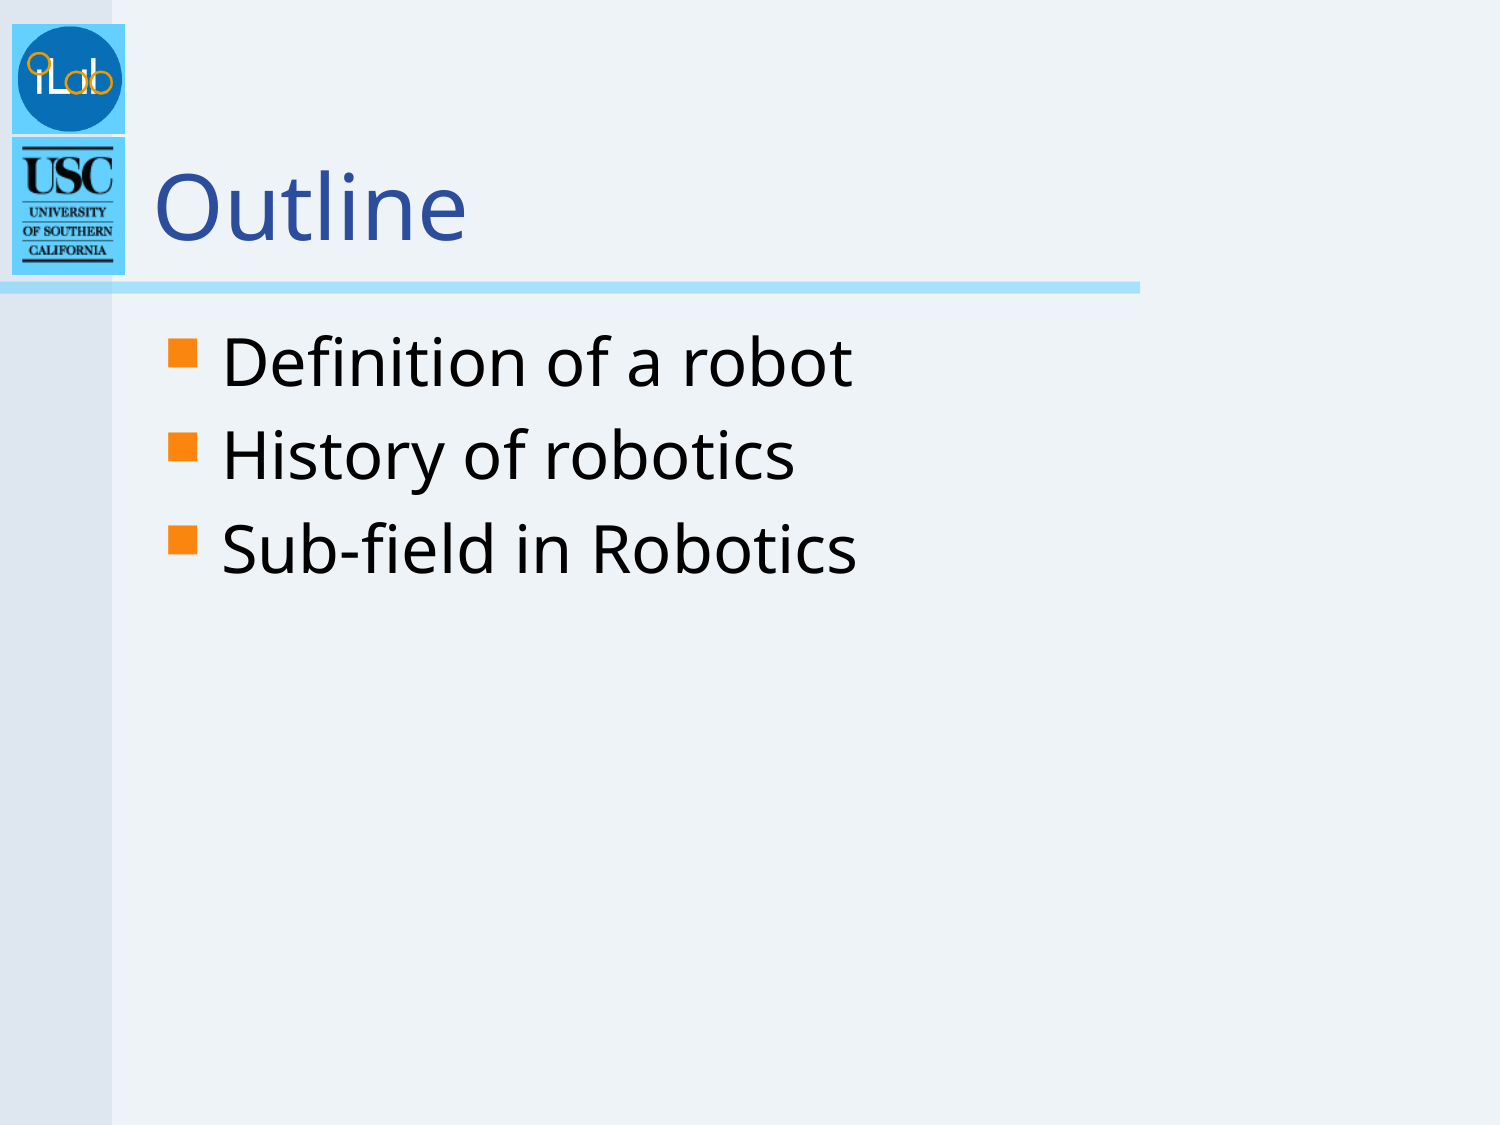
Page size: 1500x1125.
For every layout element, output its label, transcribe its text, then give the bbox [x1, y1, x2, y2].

list Definition of a robot History of robotics Sub-field in Robotics [149, 312, 1481, 1001]
picture [12, 24, 125, 134]
title Outline [137, 141, 1476, 267]
picture [12, 137, 125, 275]
